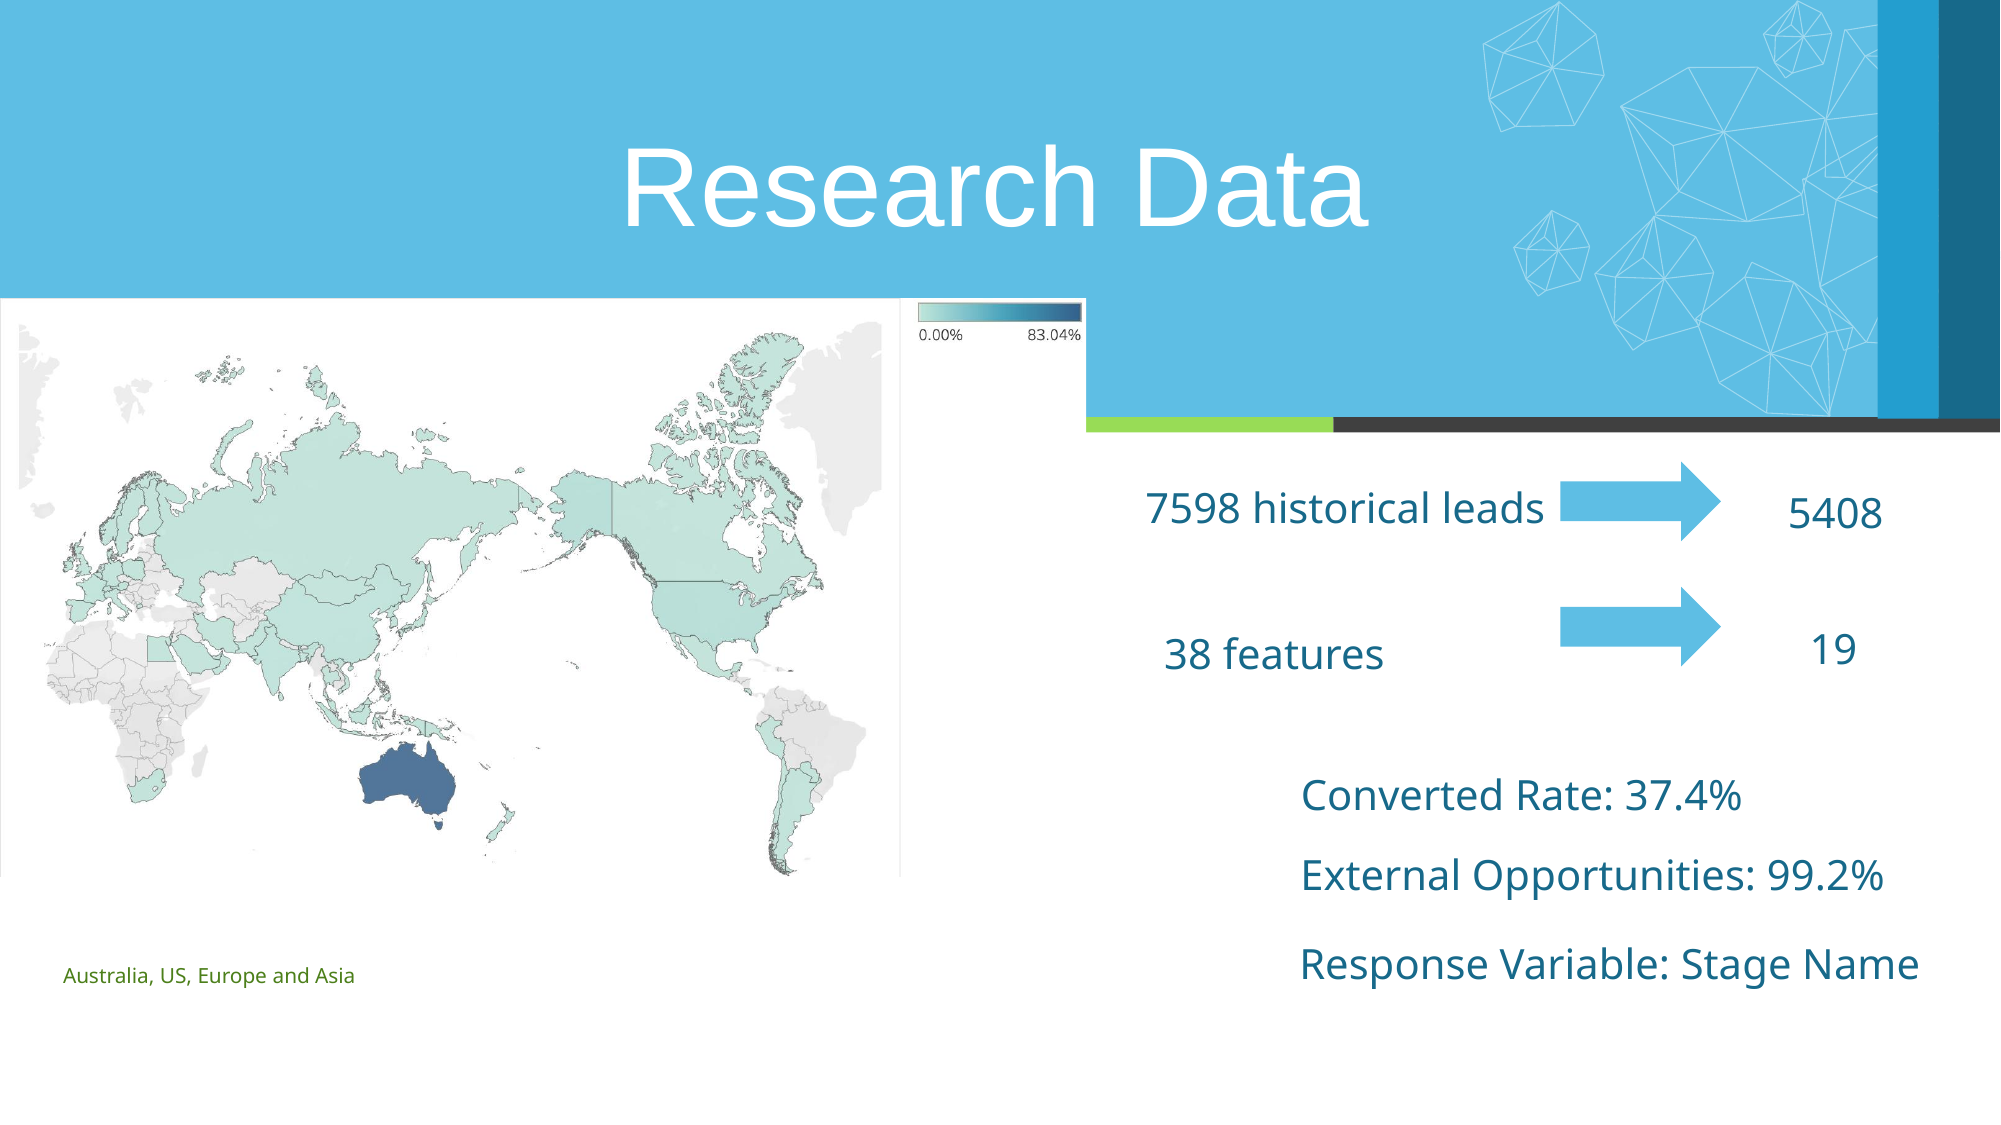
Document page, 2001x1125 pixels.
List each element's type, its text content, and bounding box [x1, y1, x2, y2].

text_box Australia, US, Europe and Asia [42, 955, 450, 996]
picture [0, 298, 1087, 877]
text_box Response Variable: Stage Name [1273, 930, 1936, 995]
text_box 5408 [1773, 479, 1899, 545]
text_box [1559, 584, 1723, 669]
text_box External Opportunities: 99.2% [1285, 840, 1901, 906]
text_box Converted Rate: 37.4% [1275, 721, 1759, 827]
text_box 19 [1794, 575, 1873, 680]
text_box Research Data [604, 106, 1503, 257]
text_box [1559, 459, 1723, 544]
text_box 38 features [1149, 580, 1400, 686]
text_box 7598 historical leads [1130, 434, 1586, 539]
